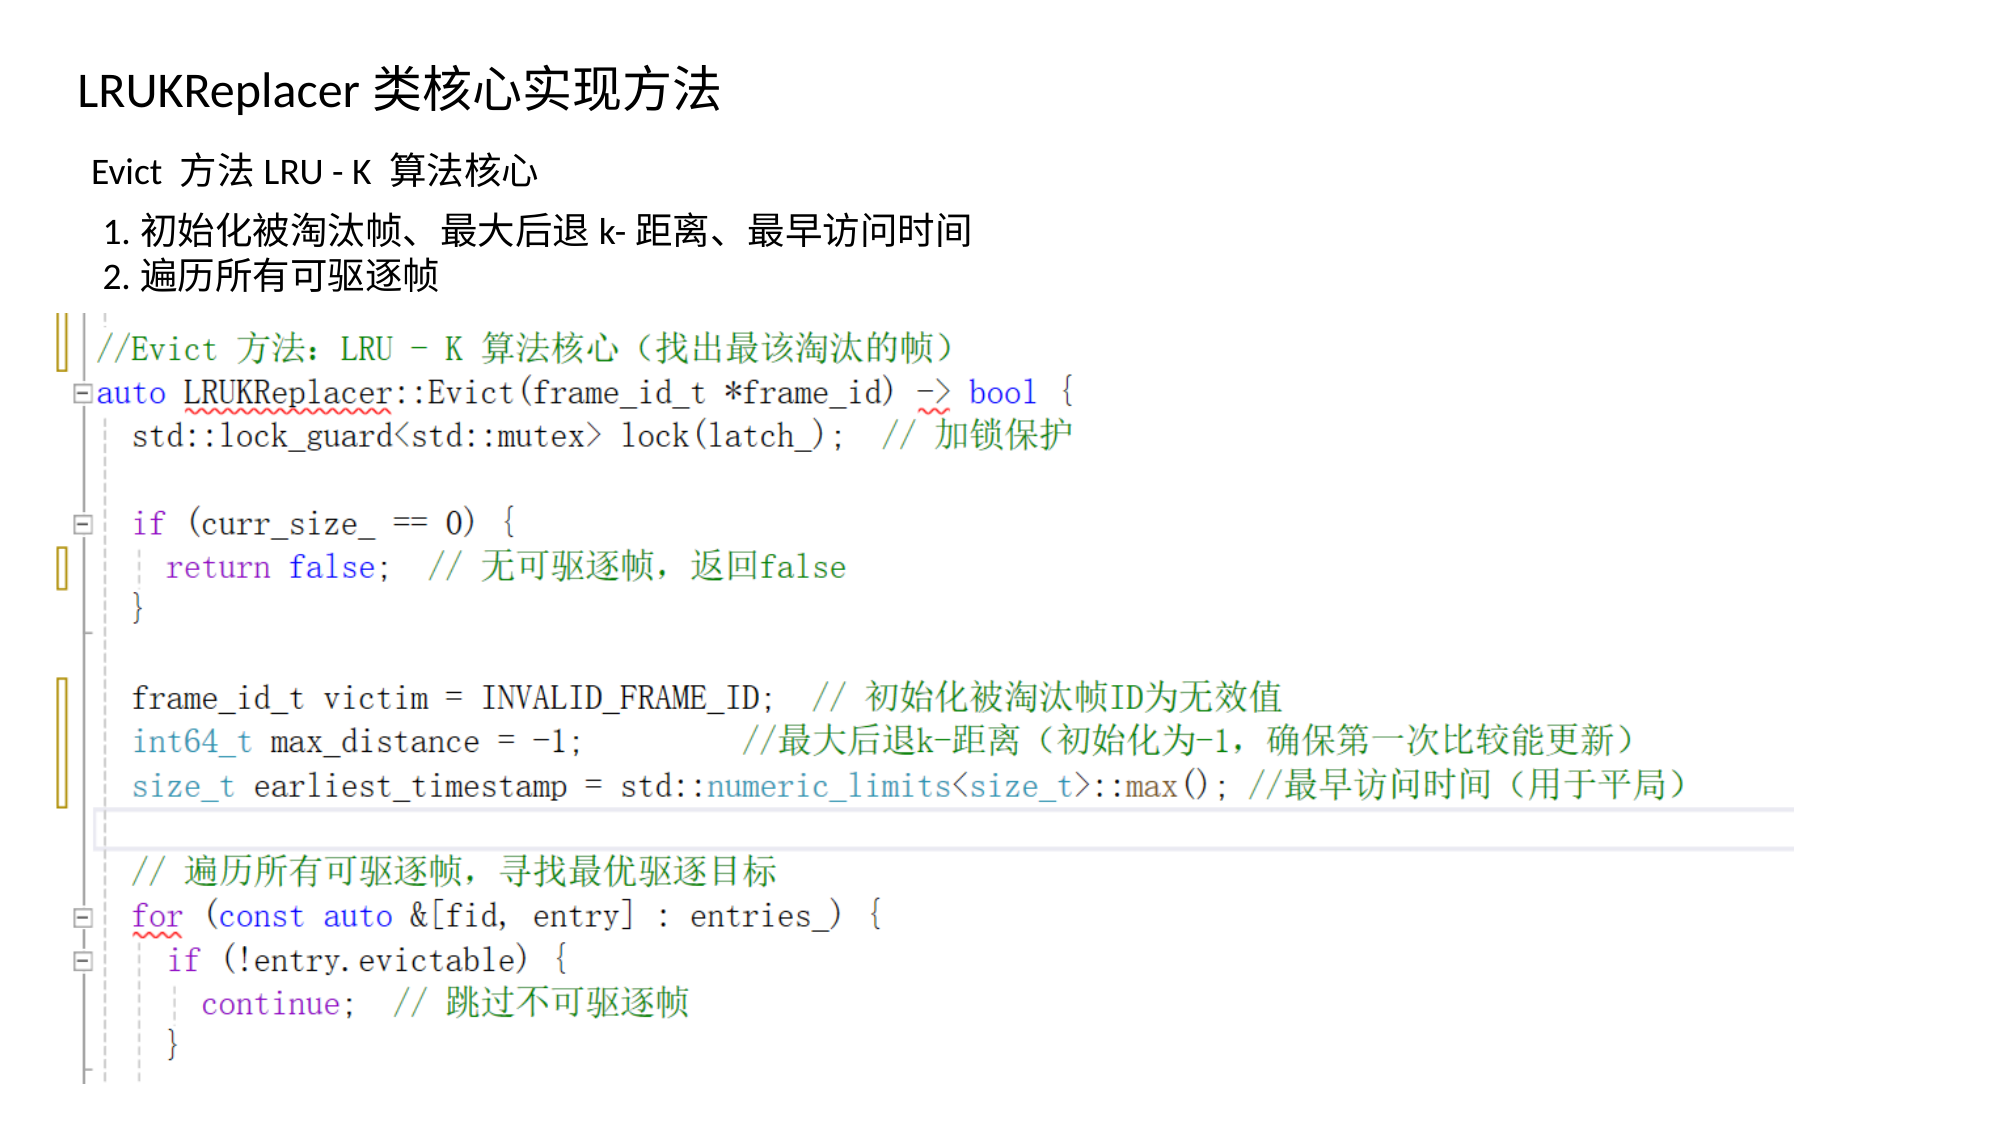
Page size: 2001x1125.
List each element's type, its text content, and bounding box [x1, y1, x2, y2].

text_box Evict 方法LRU - K 算法核心 [76, 139, 765, 200]
text_box LRUKReplacer类核心实现方法 [62, 15, 750, 167]
picture [54, 312, 1795, 1084]
text_box 1.初始化被淘汰帧、最大后退k-距离、最早访问时间 2.遍历所有可驱逐帧 [87, 199, 1199, 299]
